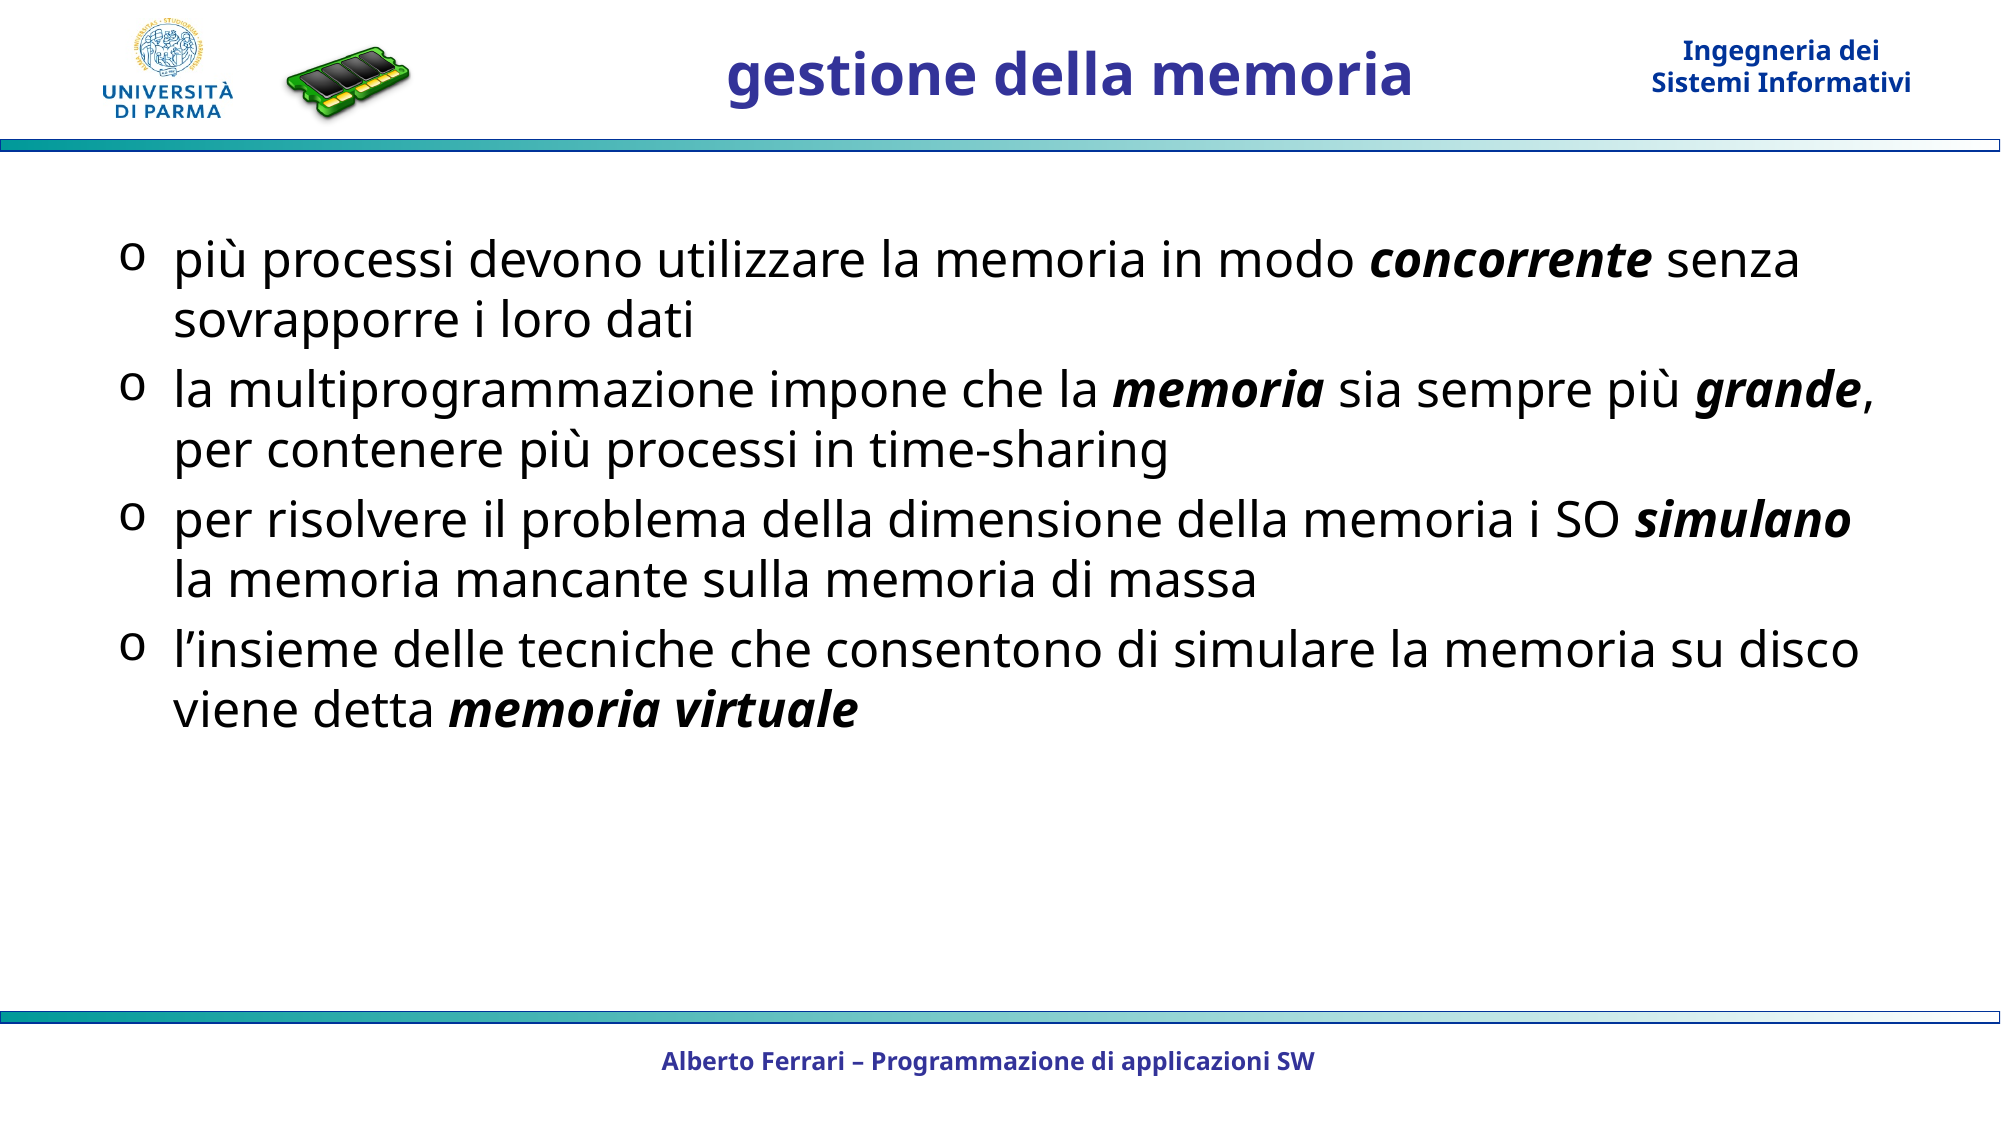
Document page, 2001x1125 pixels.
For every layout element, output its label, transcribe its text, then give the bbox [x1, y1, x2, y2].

text_box [282, 17, 415, 151]
picture [103, 18, 233, 118]
title gestione della memoria [559, 19, 1583, 126]
footer Alberto Ferrari – Programmazione di applicazioni SW [366, 1037, 1611, 1092]
list più processi devono utilizzare la memoria in modo concorrente senza sovrapporre i loro dati la multiprogrammazione impone che la memoria sia sempre più grande, per contenere più processi in time-sharing per risolvere il problema della dimensione della memoria i SO simulano la memoria mancante sulla memoria di massa l’insieme delle tecniche che consentono di simulare la memoria su disco viene detta memoria virtuale [102, 220, 1903, 963]
